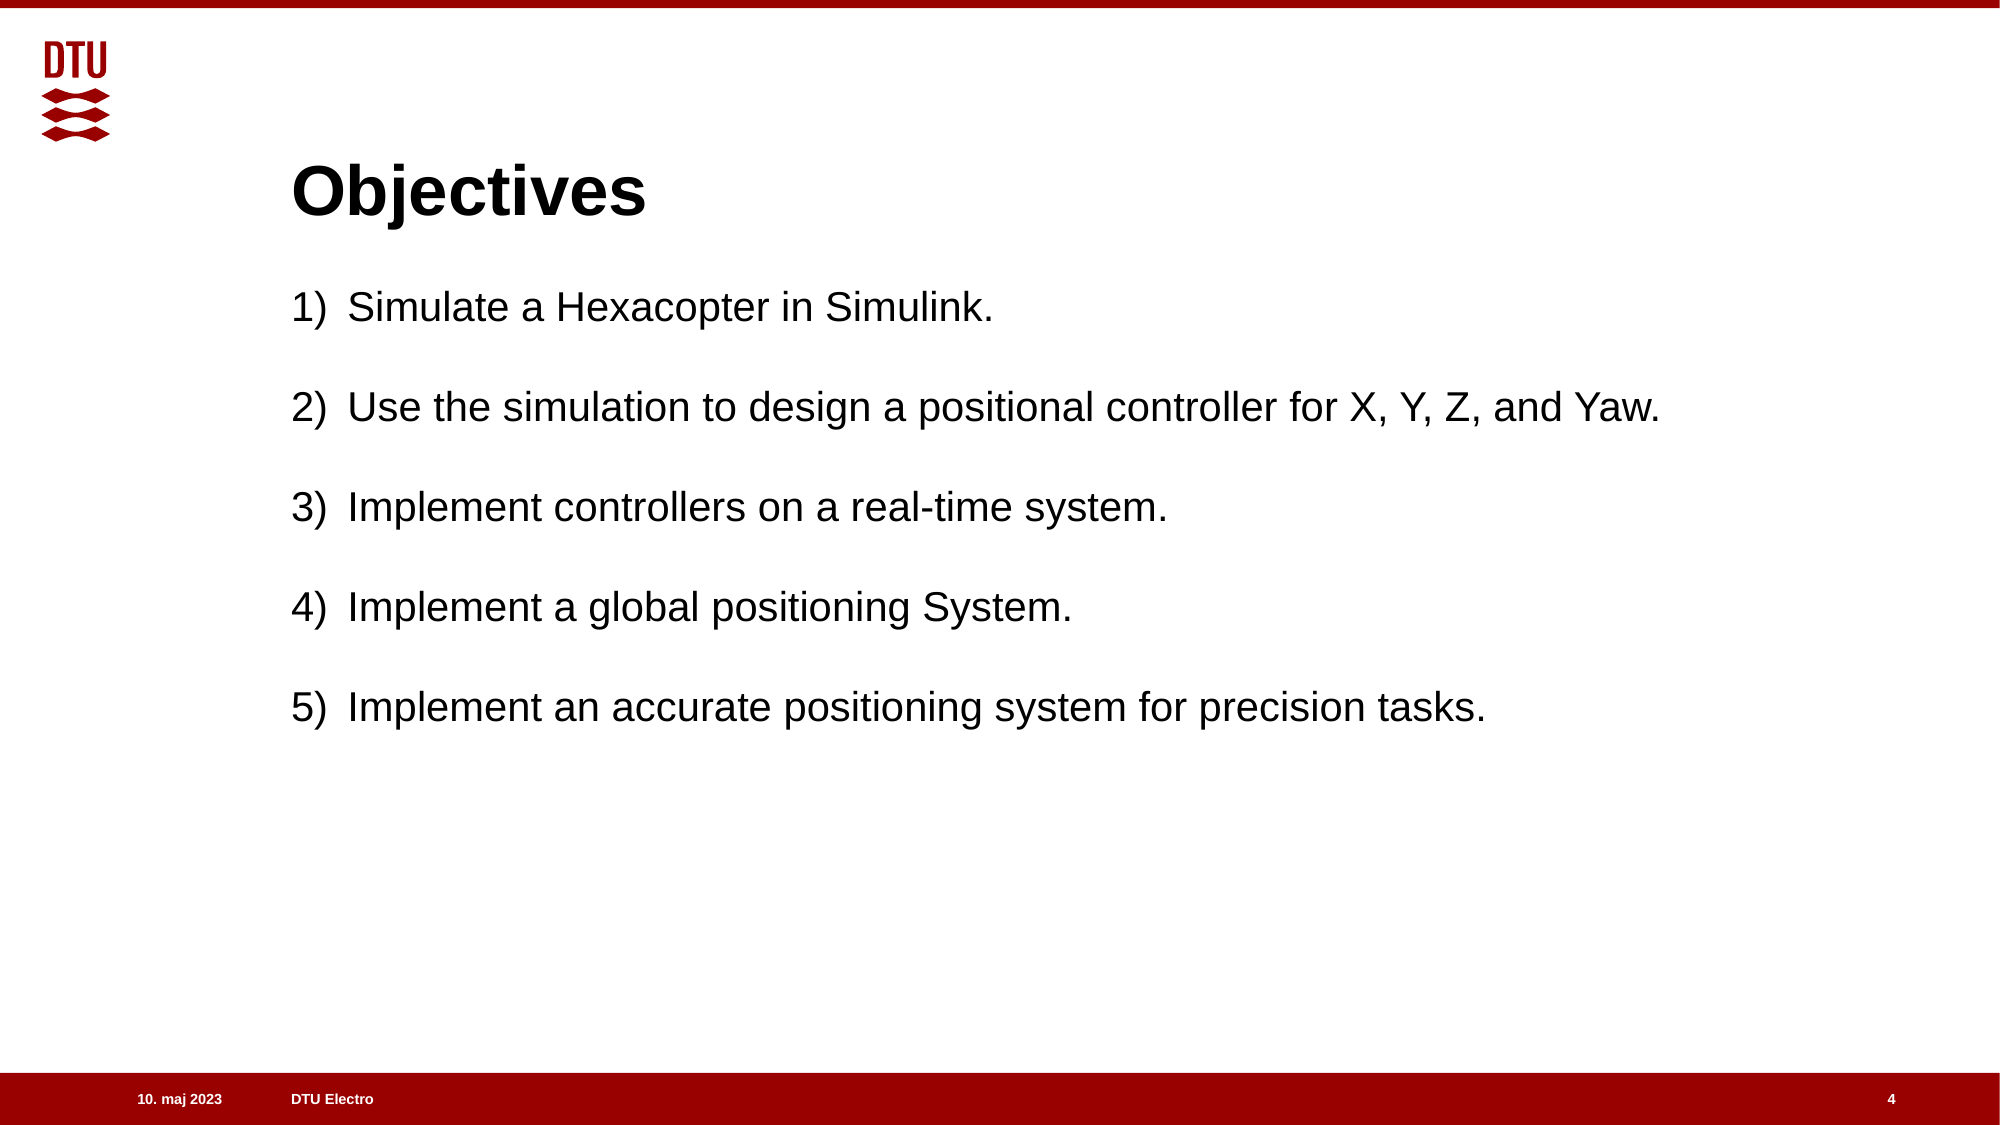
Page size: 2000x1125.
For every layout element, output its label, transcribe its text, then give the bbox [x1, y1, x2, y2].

list Simulate a Hexacopter in Simulink. Use the simulation to design a positional controller for X, Y, Z, and Yaw. Implement controllers on a real-time system. Implement a global positioning System. Implement an accurate positioning system for precision tasks. [291, 279, 1819, 1026]
slide_number 4 [1887, 1073, 1959, 1125]
title Objectives [291, 69, 1819, 230]
